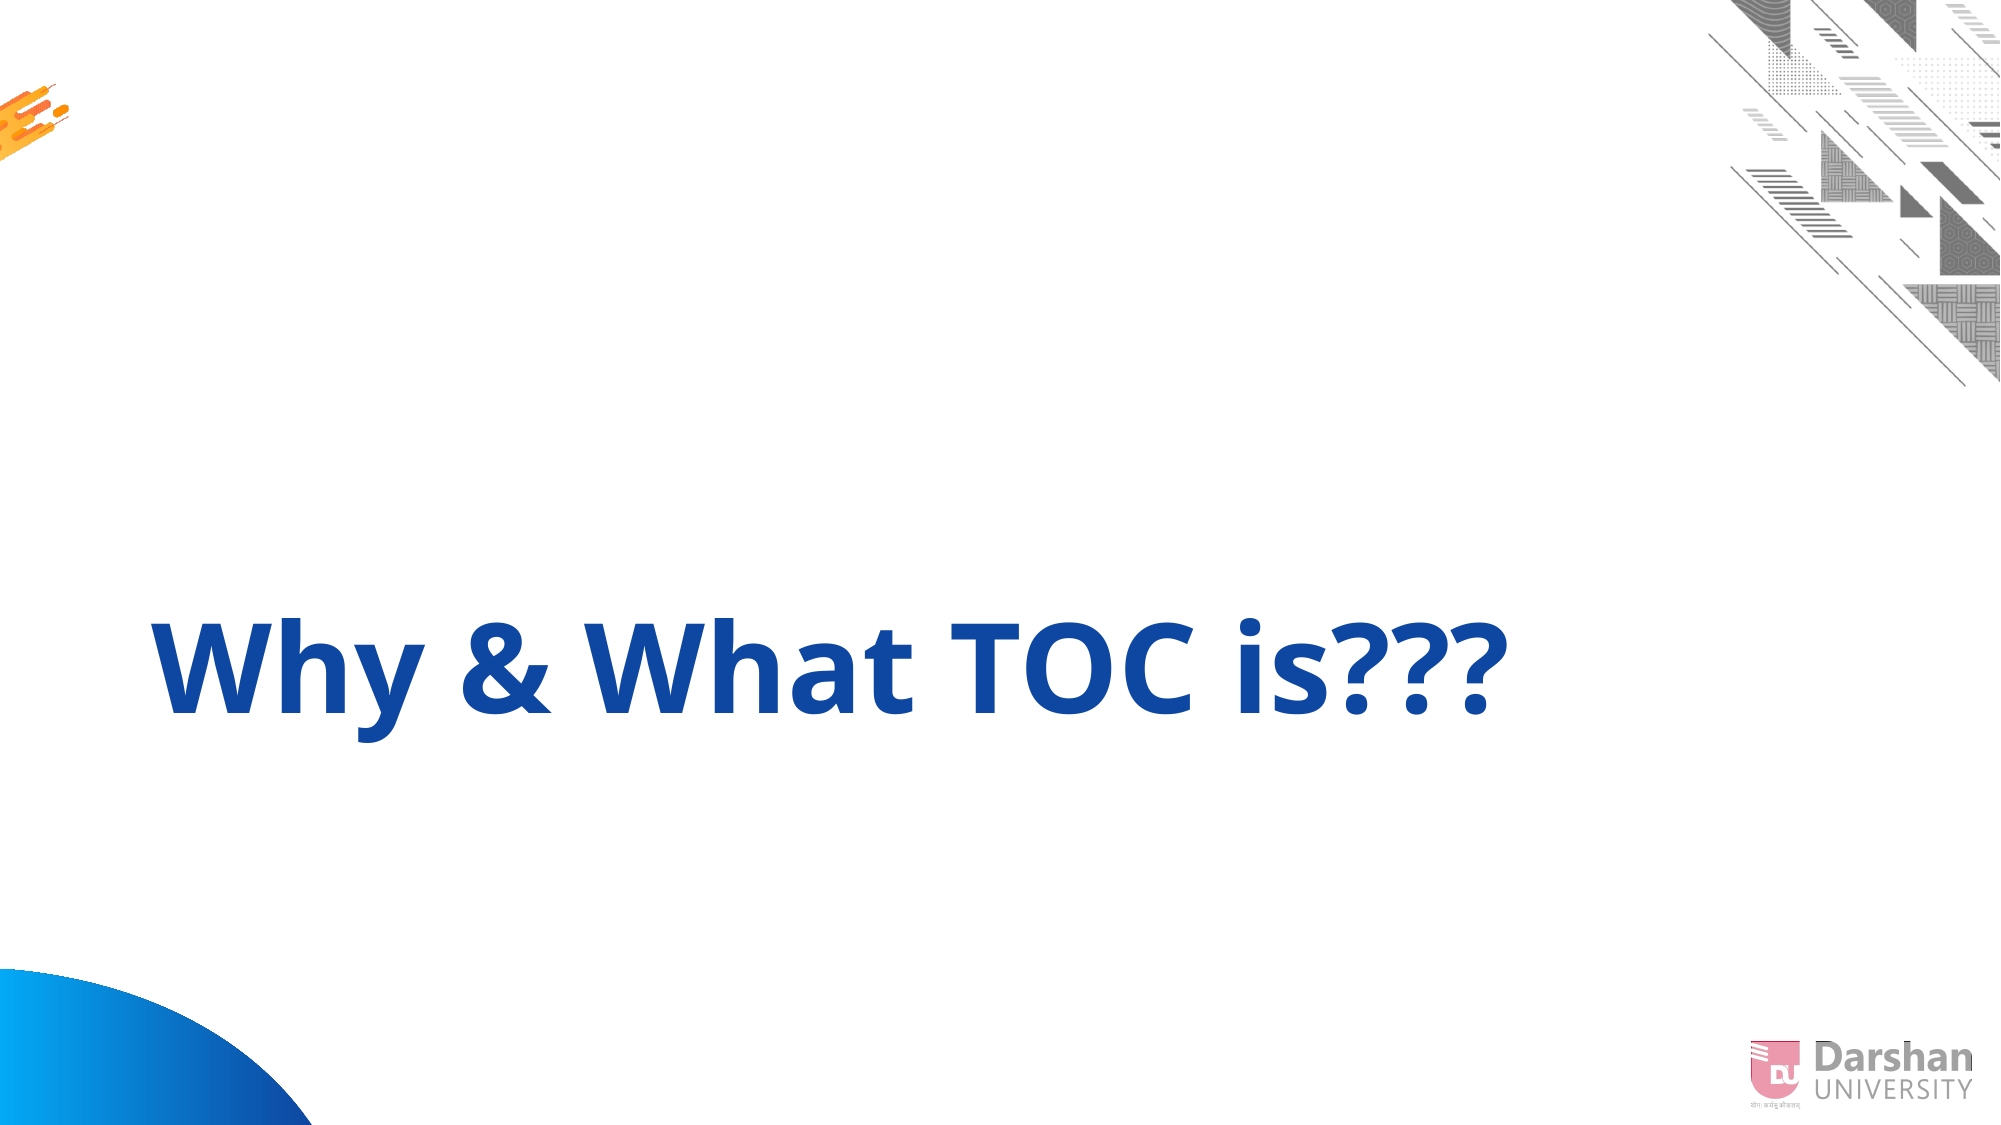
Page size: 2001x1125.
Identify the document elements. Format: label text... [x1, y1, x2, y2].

title Why & What TOC is??? [136, 280, 1862, 749]
text_box 25 [1751, 1041, 1972, 1109]
picture [0, 65, 90, 193]
